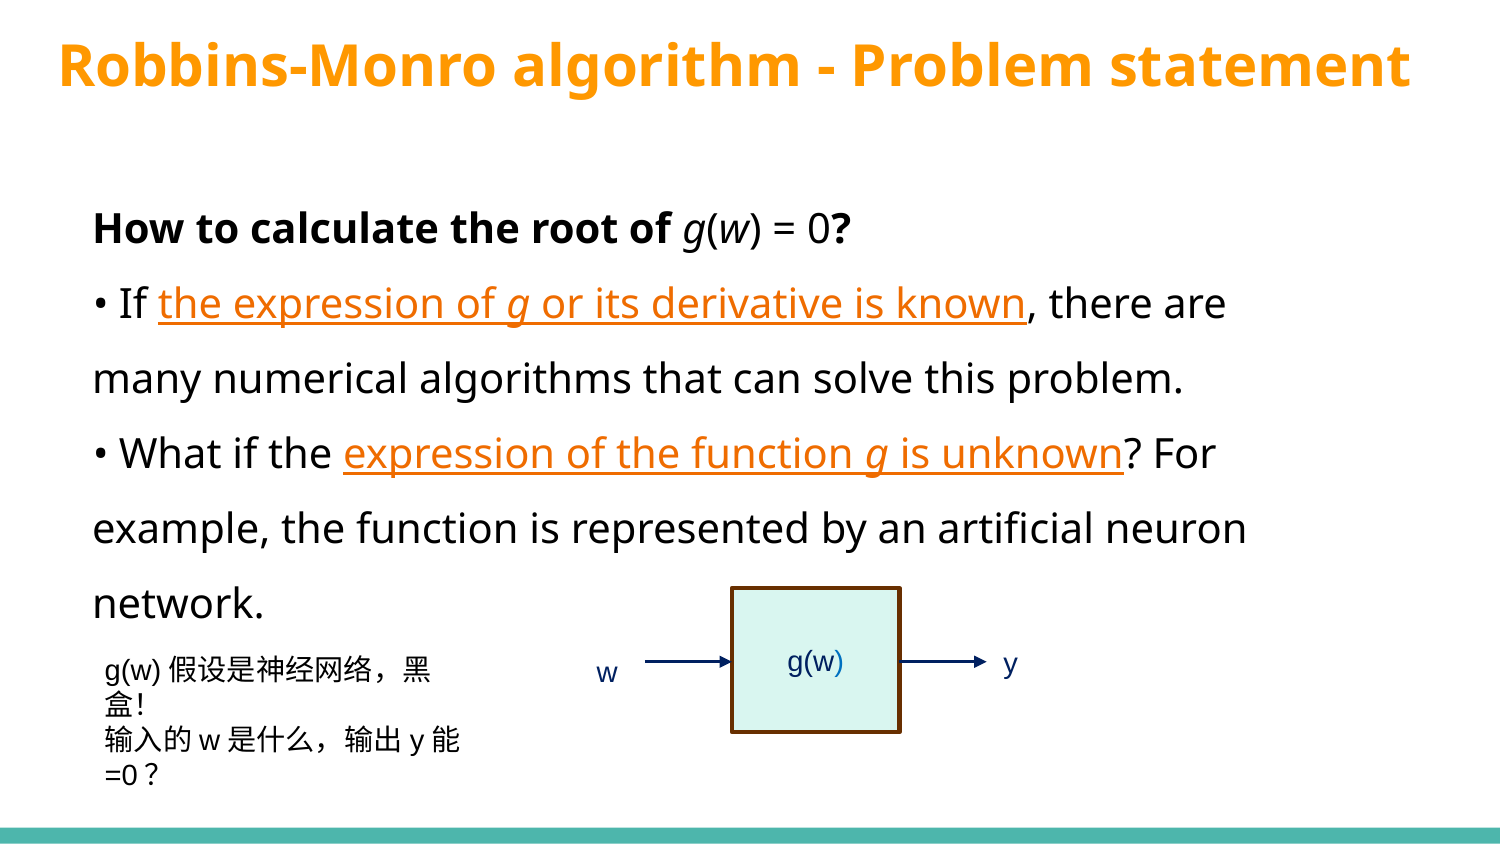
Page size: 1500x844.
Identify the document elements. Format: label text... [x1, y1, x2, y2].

text_box g(w) [730, 586, 902, 734]
text_box g(w)假设是神经网络，黑盒！ 输入的w是什么，输出y能=0？ [89, 644, 489, 799]
text_box w [581, 646, 674, 696]
text_box y [988, 636, 1081, 687]
text_box How to calculate the root of g(w) = 0? • If the expression of g or its derivative is known, there are many numerical algorithms that can solve this problem. • What if the expression of the function g is unknown? For example, the function is represented by an artificial neuron network. [77, 169, 1332, 635]
title Robbins-Monro algorithm - Problem statement [42, 13, 1440, 130]
